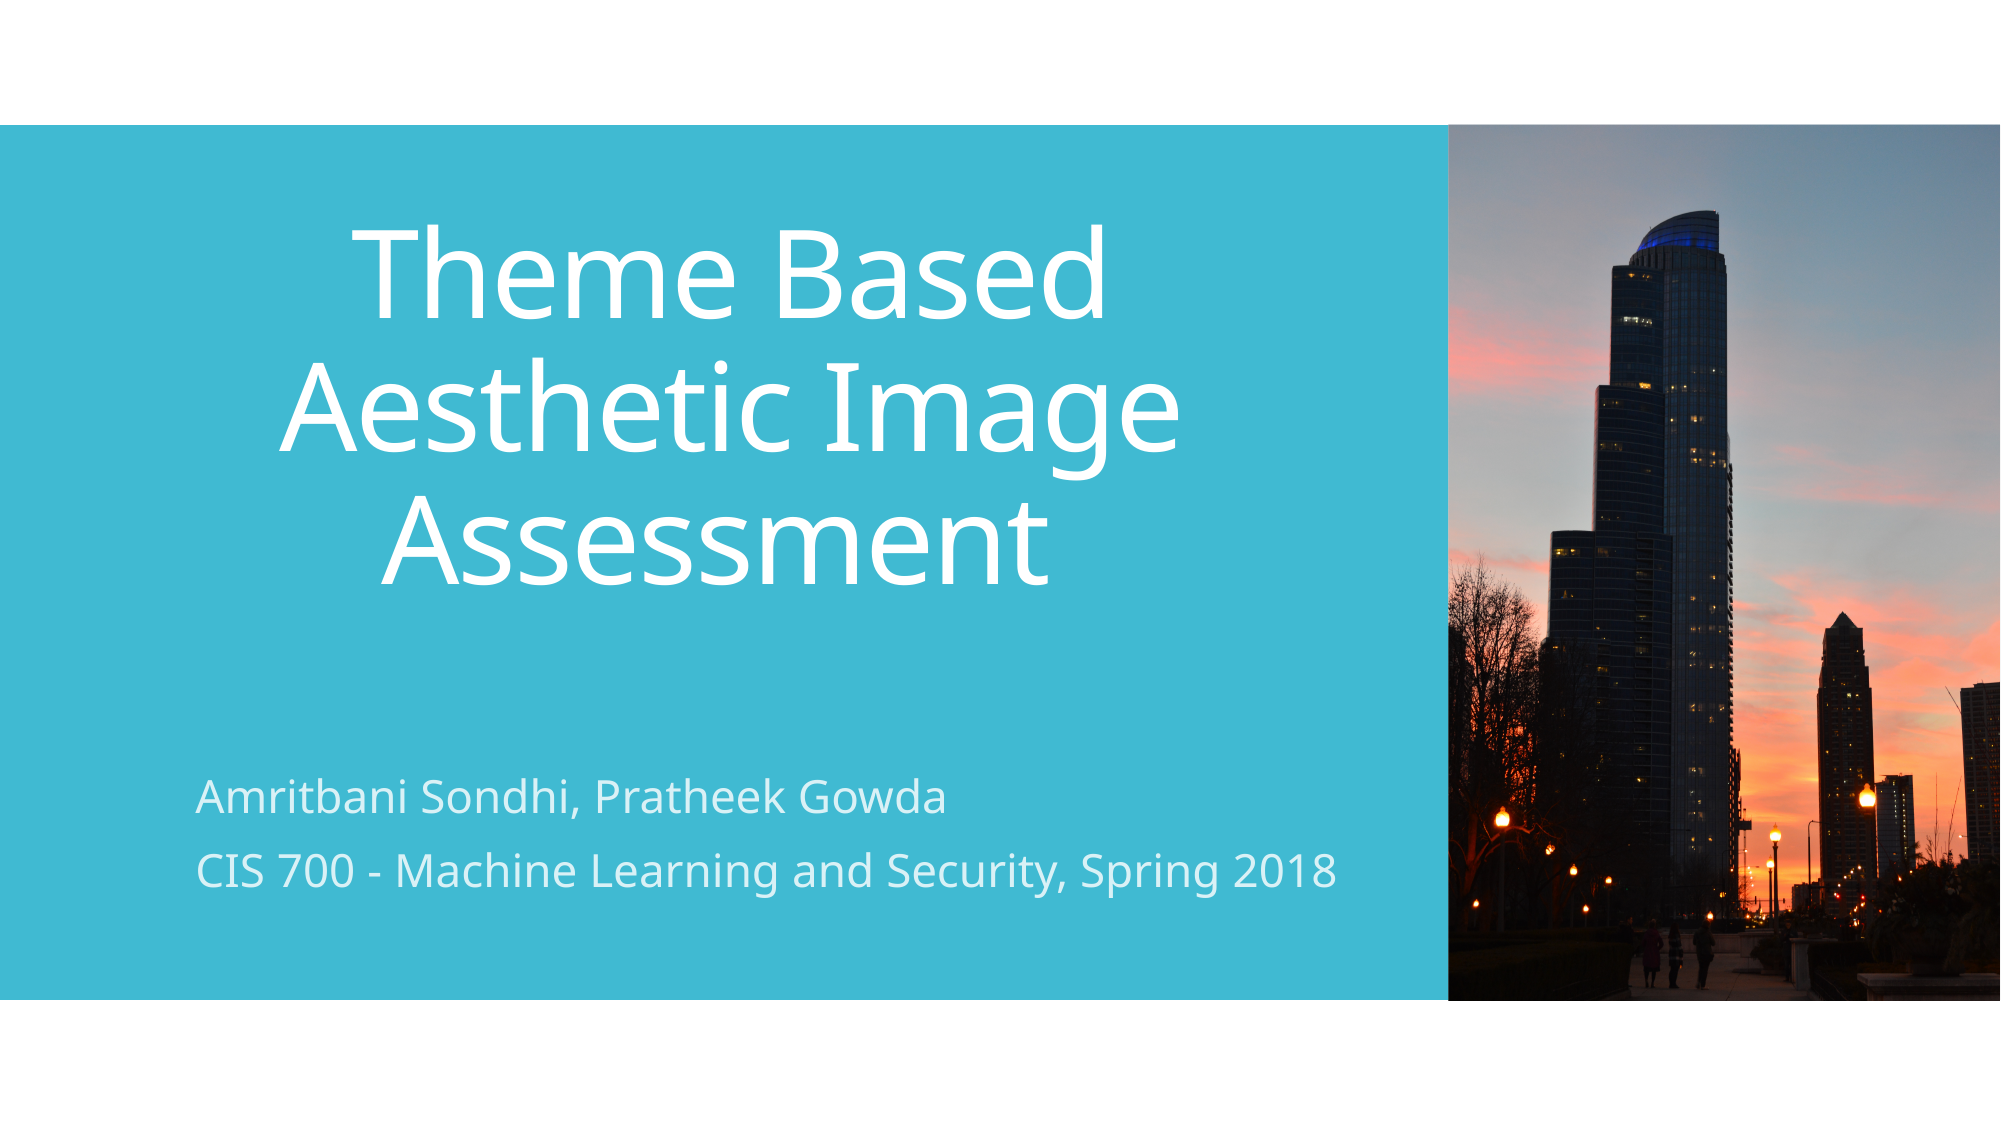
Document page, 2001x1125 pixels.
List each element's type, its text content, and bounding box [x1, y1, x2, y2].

picture [1285, 126, 2000, 1001]
title Theme Based Aesthetic Image Assessment [131, 312, 1285, 619]
subtitle Amritbani Sondhi, Pratheek Gowda CIS 700 - Machine Learning and Security, Spring 2018 [180, 766, 1381, 917]
